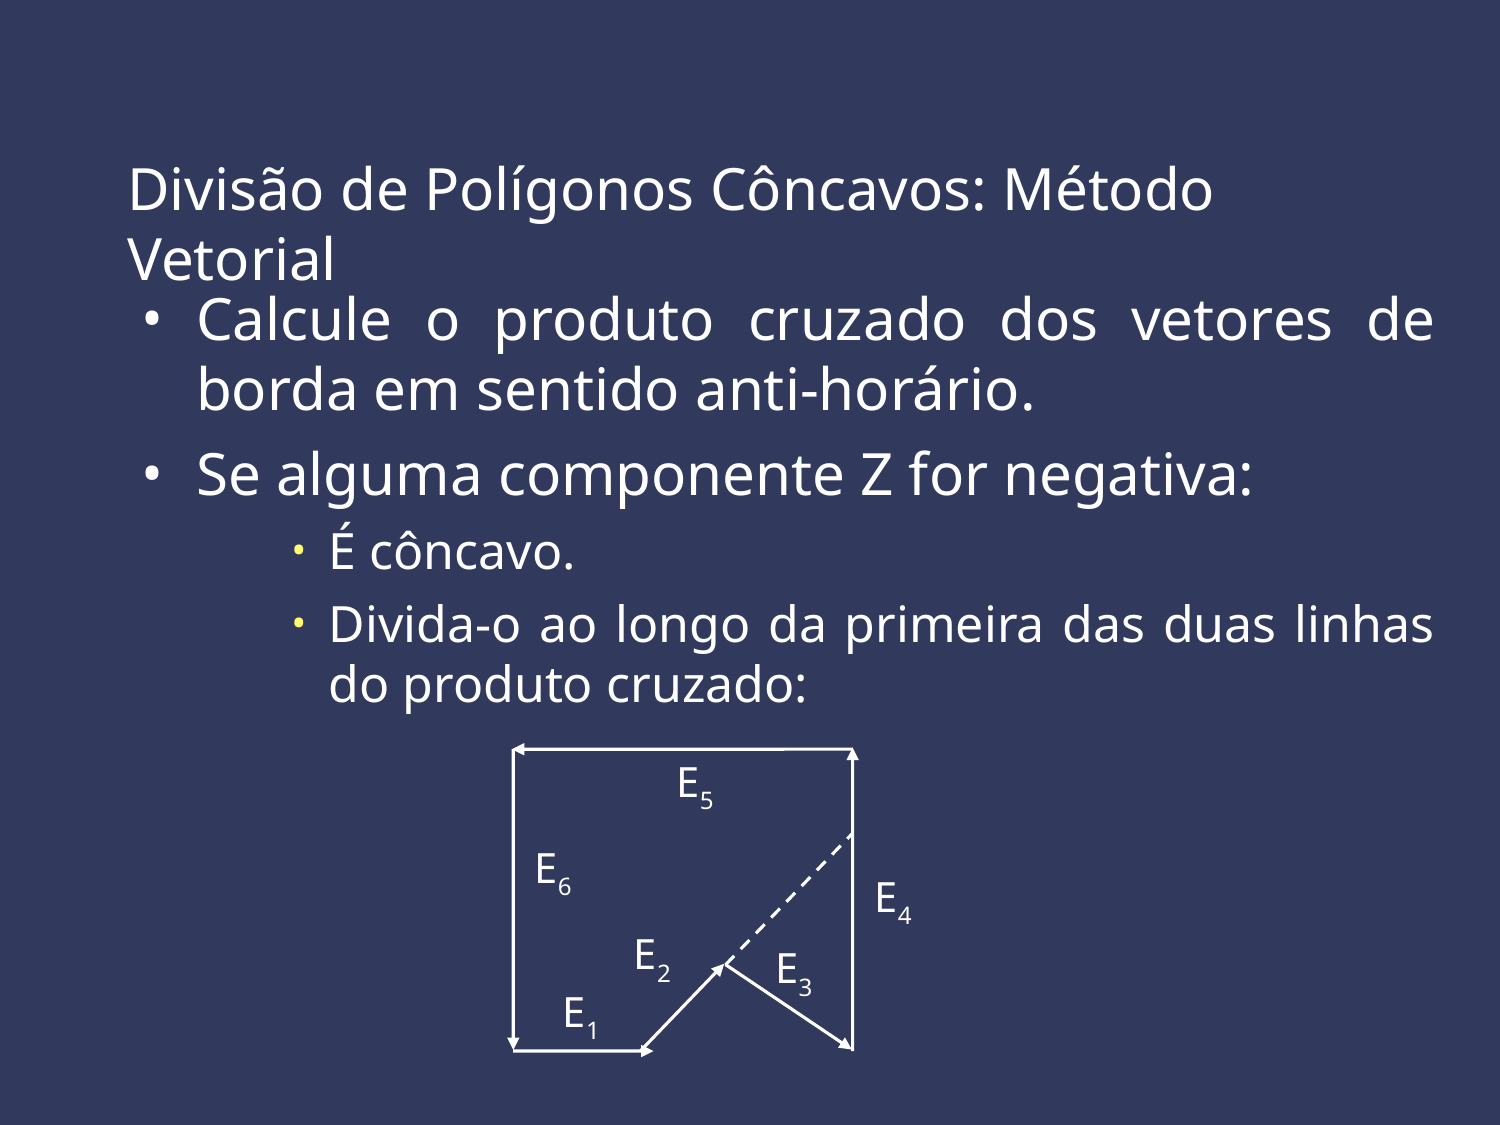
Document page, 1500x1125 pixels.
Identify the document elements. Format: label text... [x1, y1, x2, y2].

text_box Divisão de Polígonos Côncavos: Método Vetorial [112, 144, 1388, 300]
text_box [511, 747, 931, 1053]
text_box Calcule o produto cruzado dos vetores de borda em sentido anti-horário. Se alguma componente Z for negativa: É côncavo. Divida-o ao longo da primeira das duas linhas do produto cruzado: [126, 275, 1450, 1063]
